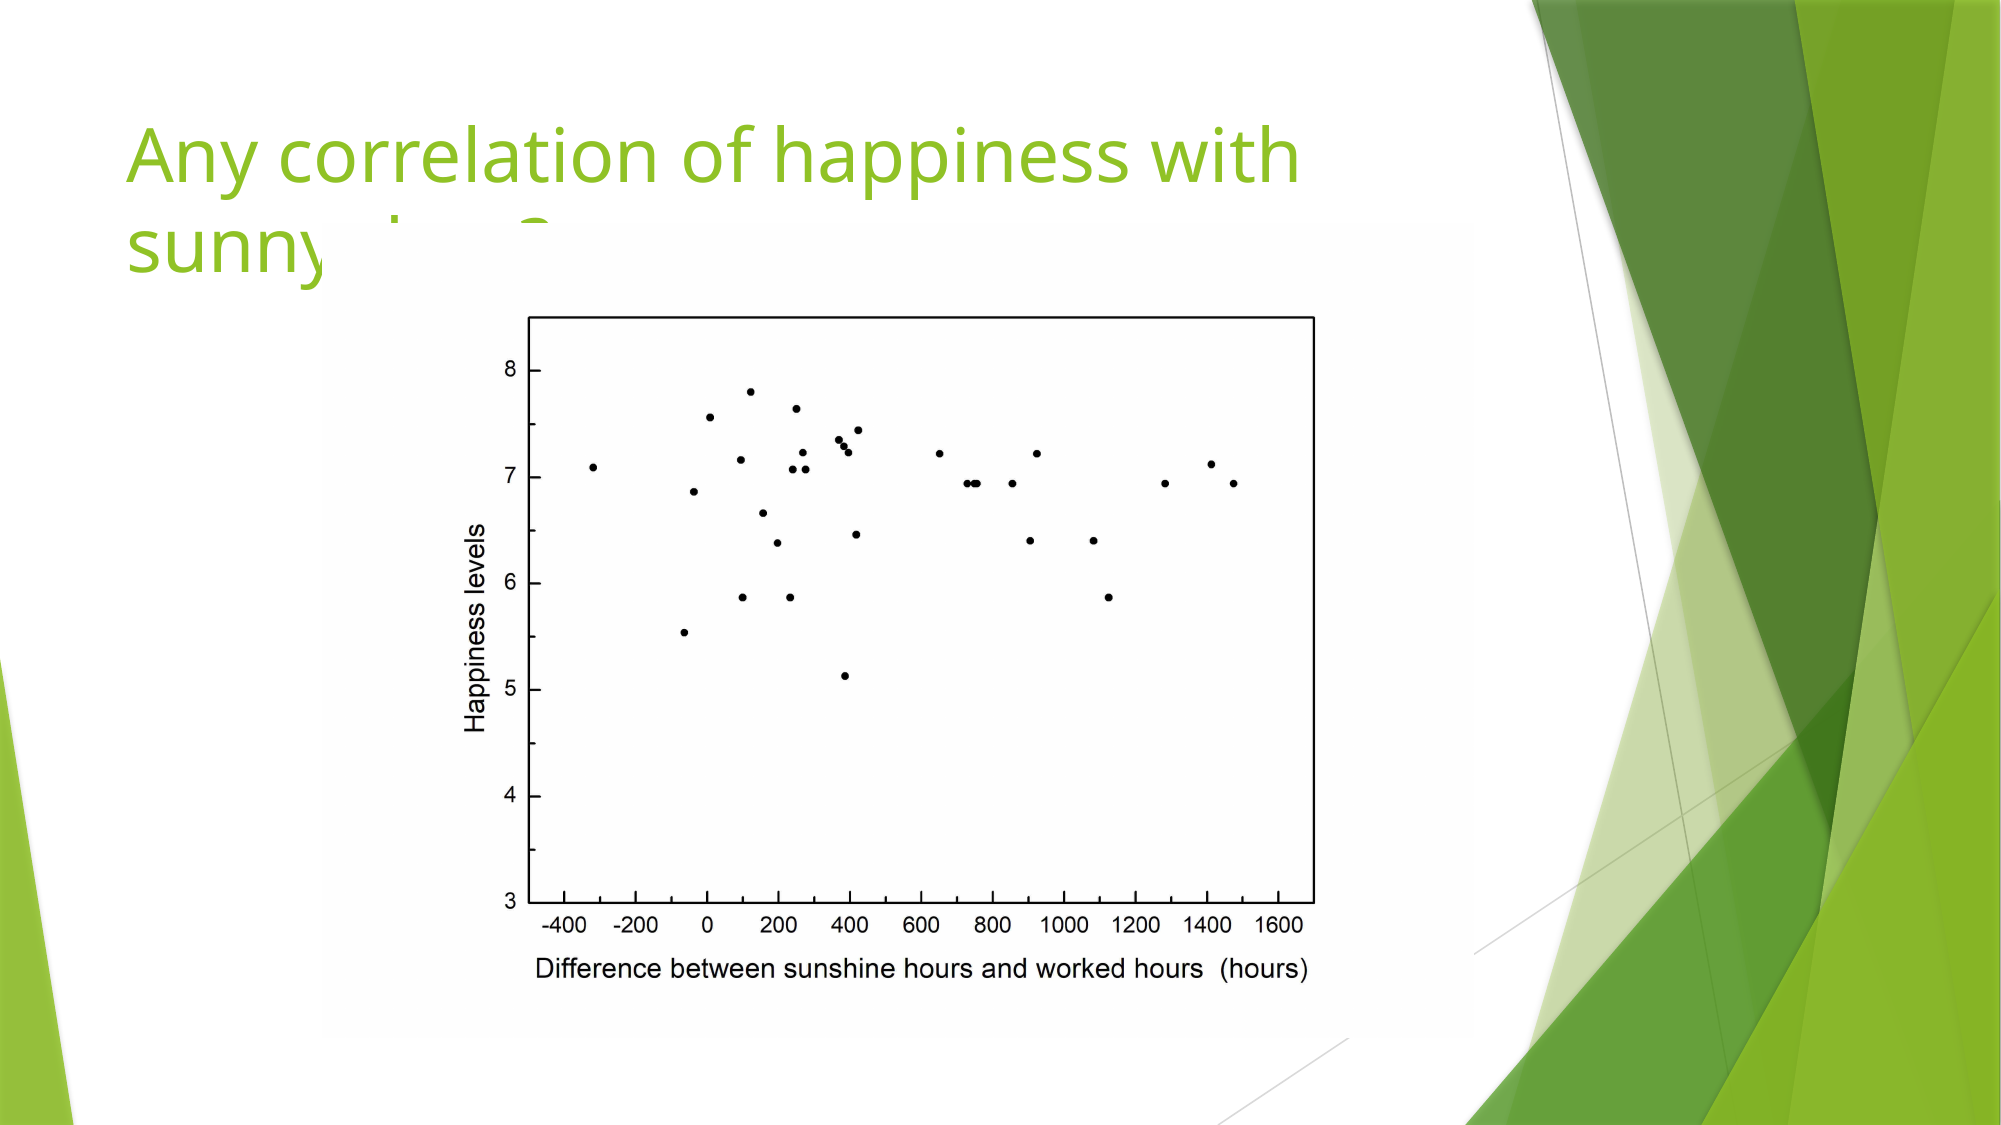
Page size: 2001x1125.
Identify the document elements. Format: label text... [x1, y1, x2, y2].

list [321, 223, 1475, 1039]
title Any correlation of happiness with sunny days? [111, 99, 1522, 317]
